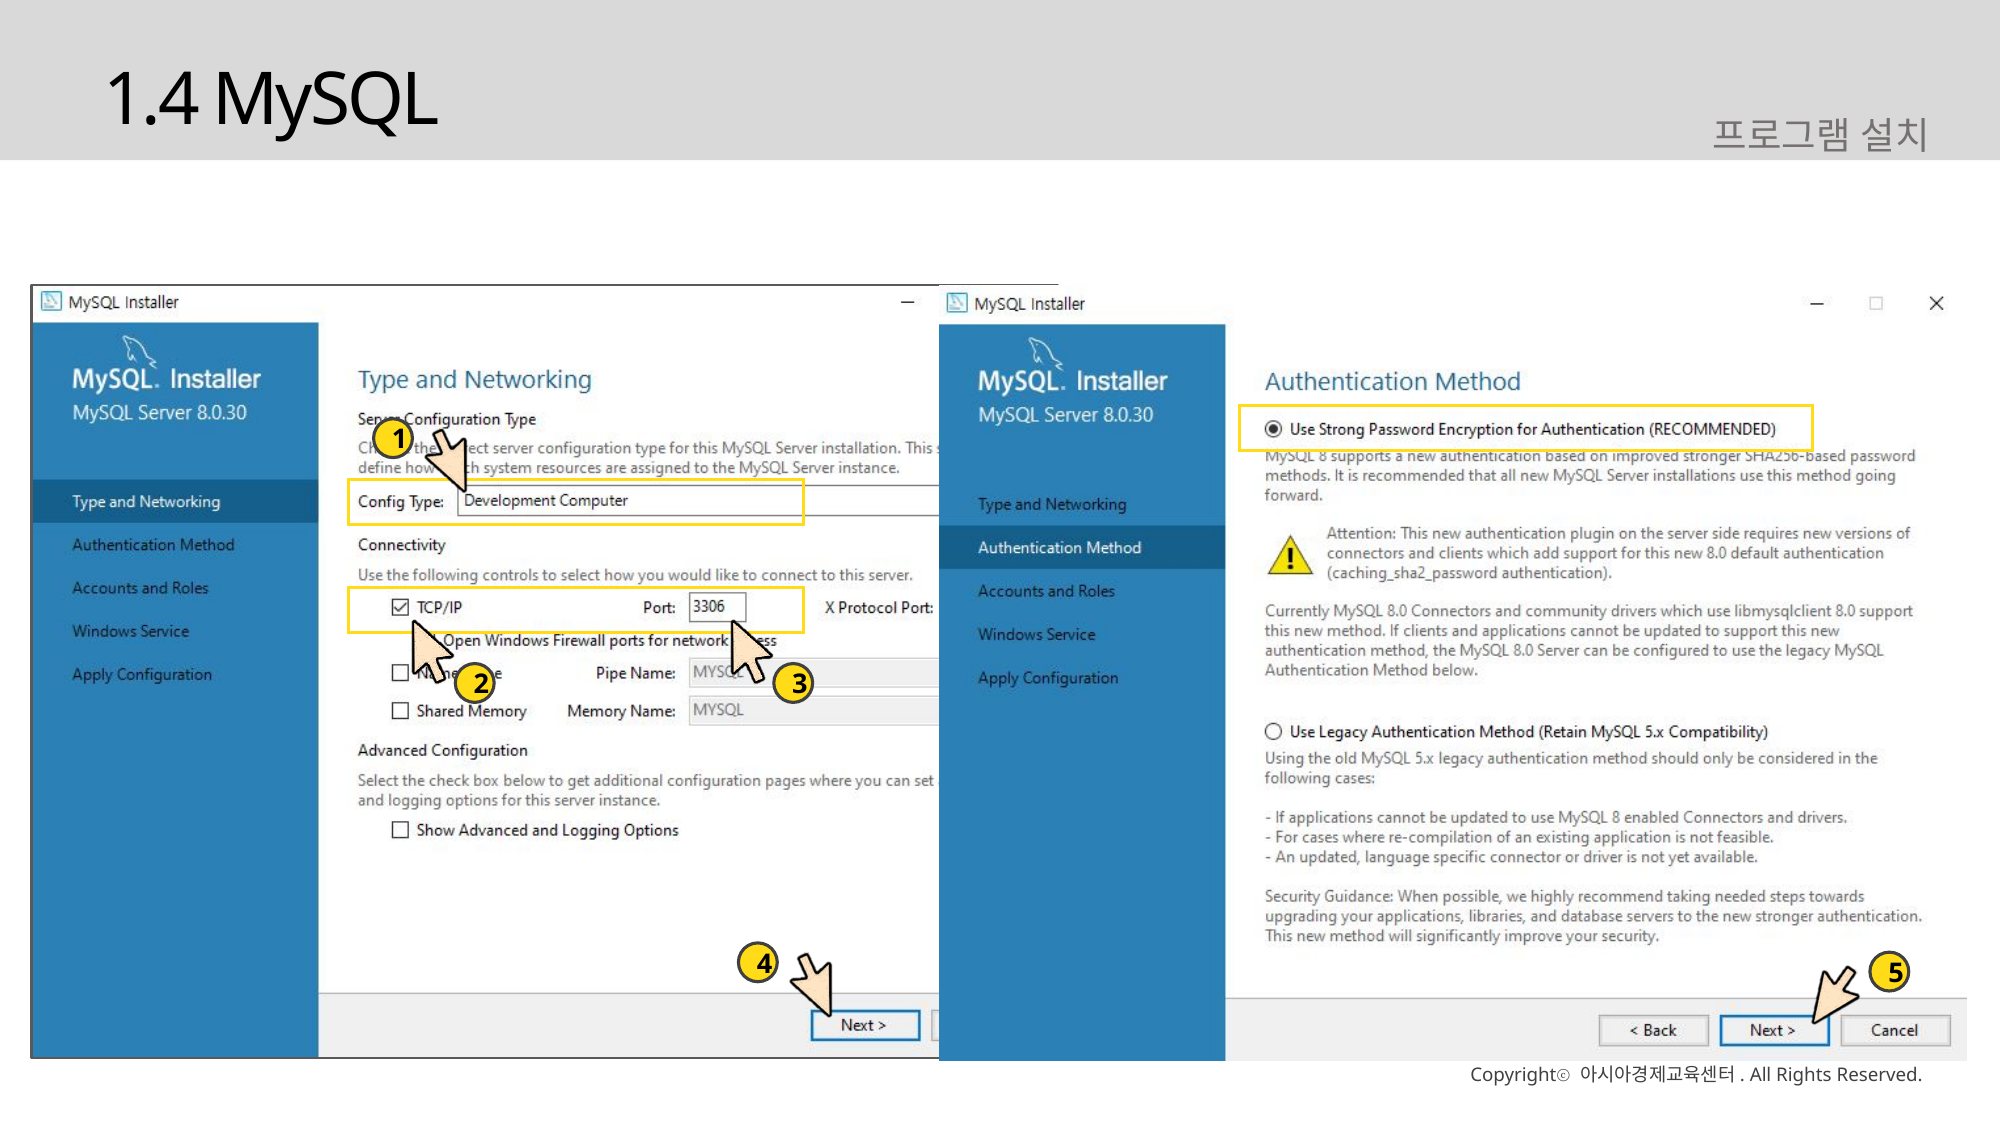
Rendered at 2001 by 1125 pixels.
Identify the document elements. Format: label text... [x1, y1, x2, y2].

text_box Copyrightⓒ 아시아경제교육센터. All Rights Reserved. [1455, 1061, 1938, 1093]
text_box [373, 418, 495, 516]
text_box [701, 597, 813, 703]
text_box [0, 0, 2000, 161]
text_box 프로그램 설치 [1697, 59, 1945, 165]
picture [32, 285, 1967, 1061]
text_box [1780, 952, 1909, 1043]
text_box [383, 597, 495, 703]
title 1.4 MySQL [88, 26, 1105, 148]
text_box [738, 942, 860, 1040]
